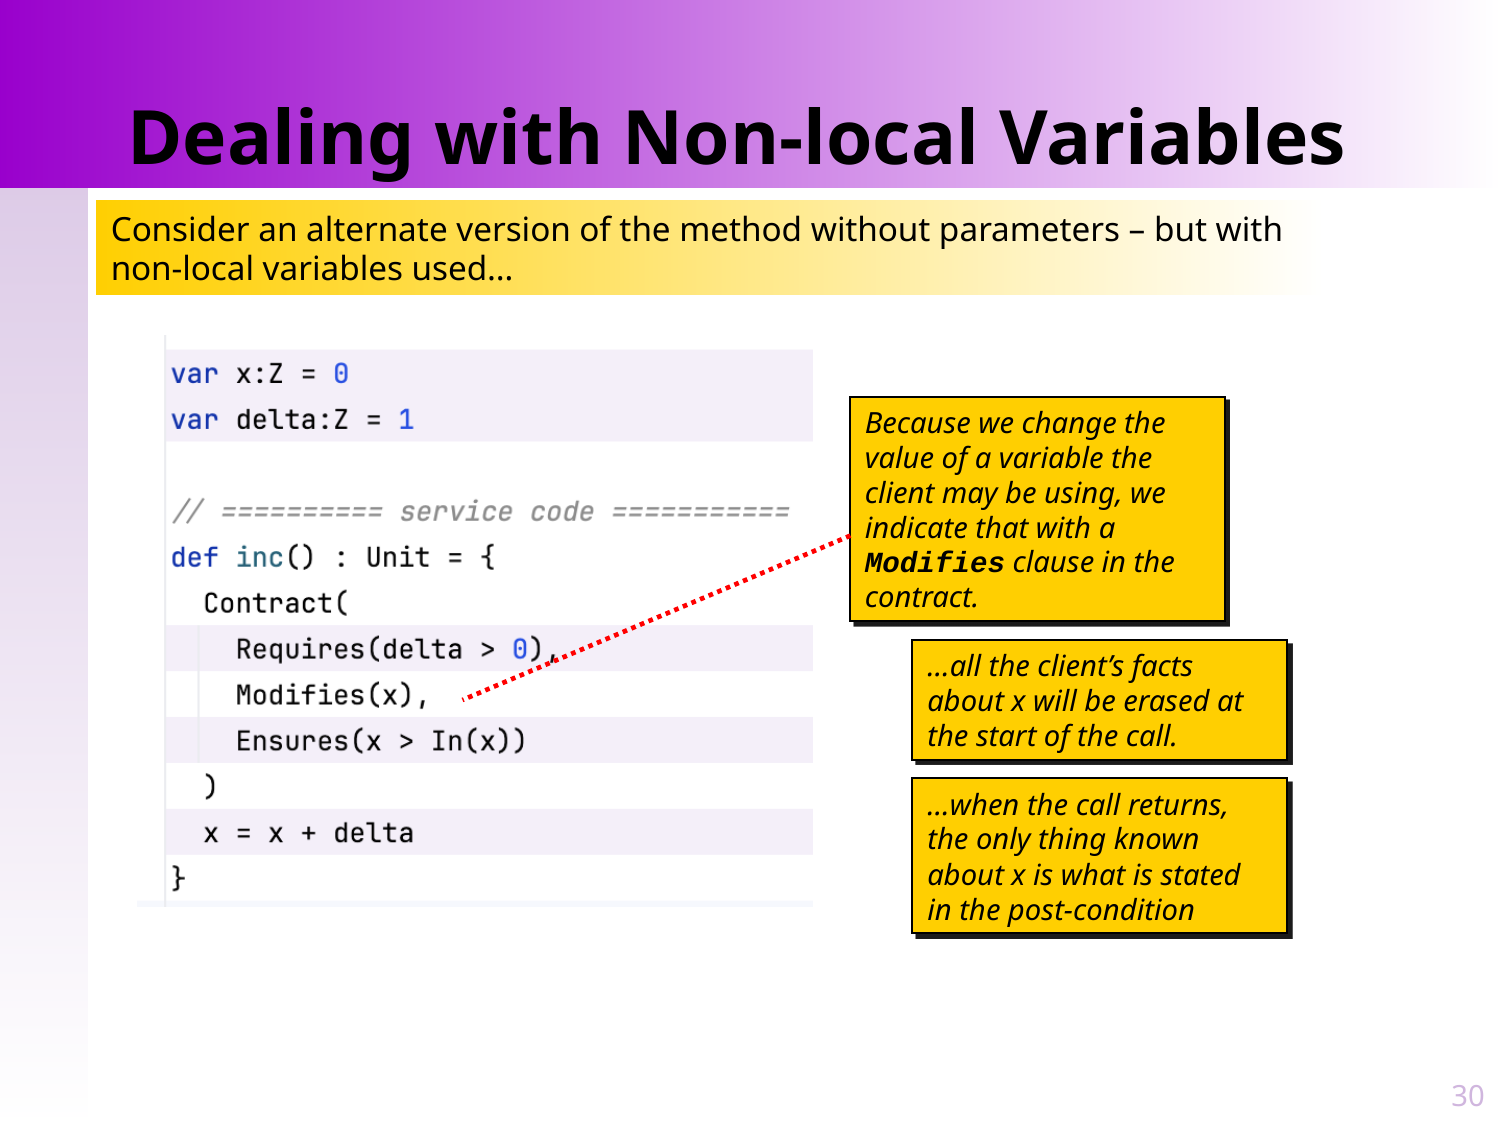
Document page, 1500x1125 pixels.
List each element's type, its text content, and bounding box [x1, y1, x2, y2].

slide_number 30 [1424, 1049, 1500, 1125]
text_box …when the call returns, the only thing known about x is what is stated in the post-condition [912, 778, 1287, 933]
picture [137, 335, 813, 907]
text_box Consider an alternate version of the method without parameters – but with non-local variables used… [96, 200, 1321, 295]
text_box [462, 394, 1225, 701]
text_box …all the client’s facts about x will be erased at the start of the call. [912, 640, 1287, 760]
title Dealing with Non-local Variables [112, 0, 1451, 188]
